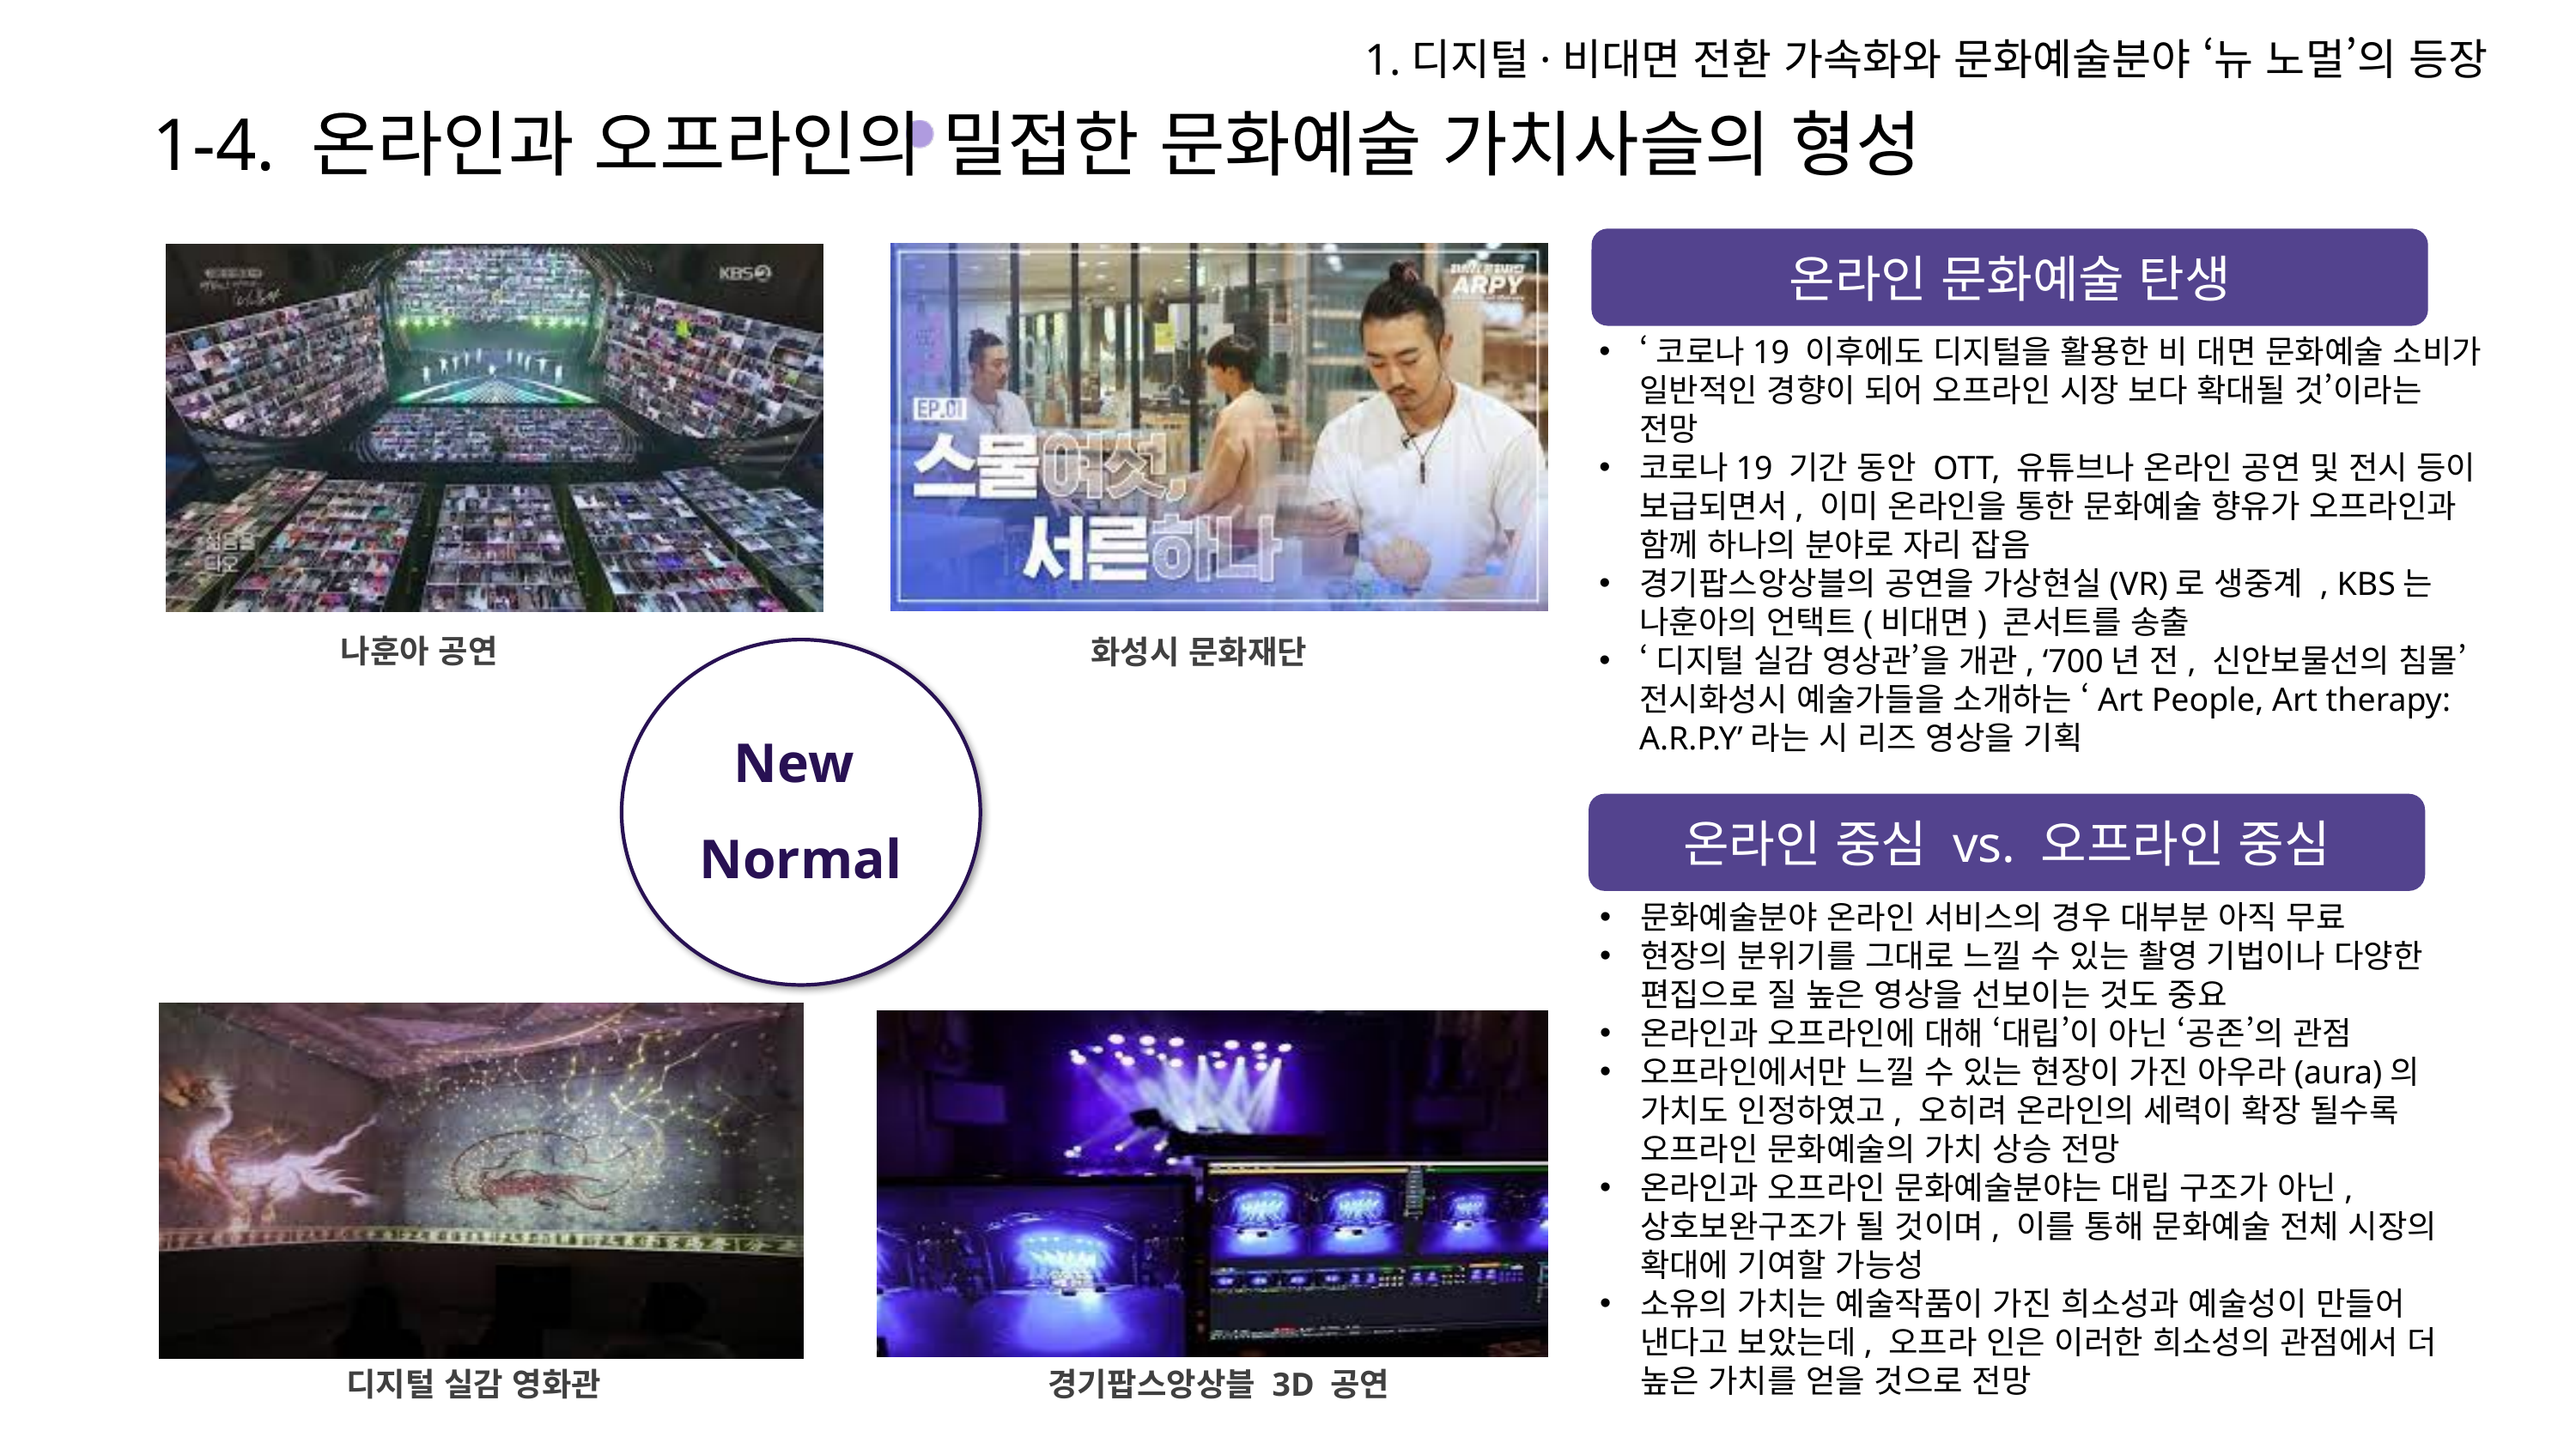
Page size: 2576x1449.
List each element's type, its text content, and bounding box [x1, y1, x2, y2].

picture [165, 243, 823, 612]
text_box 나훈아 공연 [203, 624, 635, 676]
text_box 디지털 실감 영화관 [257, 1366, 690, 1410]
text_box 온라인 문화예술 탄생 [1589, 227, 2430, 328]
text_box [906, 120, 934, 149]
picture [158, 1003, 804, 1359]
picture [890, 243, 1548, 611]
text_box 경기팝스앙상블 3D 공연 [1002, 1365, 1436, 1409]
text_box 1.디지털·비대면 전환 가속화와 문화예술분야 ‘뉴 노멀’의 등장 [1352, 26, 2566, 90]
text_box ‘코로나19 이후에도 디지털을 활용한 비 대면 문화예술 소비가 일반적인 경향이 되어 오프라인 시장 보다 확대될 것’이라는 전망 코로나19 기간 동안 OTT, 유튜브나 온라인 공연 및 전시 등이 보급되면서, 이미 온라인을 통한 문화예술 향유가 오프라인과 함께 하나의 분야로 자리 잡음 경기팝스앙상블의 공연을 가상현실(VR)로 생중계 , KBS는 나훈아의 언택트(비대면) 콘서트를 송출 ‘디지털 실감 영상관’을 개관, ‘700년 전, 신안보물선의 침몰’ 전시화성시 예술가들을 소개하는 ‘Art People, Art therapy: A.R.P.Y’라는 시 리즈 영상을 기획 [1586, 324, 2503, 763]
text_box 문화예술분야 온라인 서비스의 경우 대부분 아직 무료 현장의 분위기를 그대로 느낄 수 있는 촬영 기법이나 다양한 편집으로 질 높은 영상을 선보이는 것도 중요 온라인과 오프라인에 대해 ‘대립’이 아닌 ‘공존’의 관점 오프라인에서만 느낄 수 있는 현장이 가진 아우라(aura)의 가치도 인정하였고, 오히려 온라인의 세력이 확장 될수록 오프라인 문화예술의 가치 상승 전망 온라인과 오프라인 문화예술분야는 대립 구조가 아닌, 상호보완구조가 될 것이며, 이를 통해 문화예술 전체 시장의 확대에 기여할 가능성 소유의 가치는 예술작품이 가진 희소성과 예술성이 만들어 낸다고 보았는데, 오프라 인은 이러한 희소성의 관점에서 더 높은 가치를 얻을 것으로 전망 [1587, 890, 2504, 1406]
text_box New Normal [621, 640, 981, 985]
text_box 1-4. 온라인과 오프라인의 밀접한 문화예술 가치사슬의 형성 [139, 92, 2526, 191]
text_box 화성시 문화재단 [982, 625, 1416, 677]
text_box 온라인 중심 vs. 오프라인 중심 [1586, 791, 2427, 890]
picture [876, 1010, 1548, 1357]
